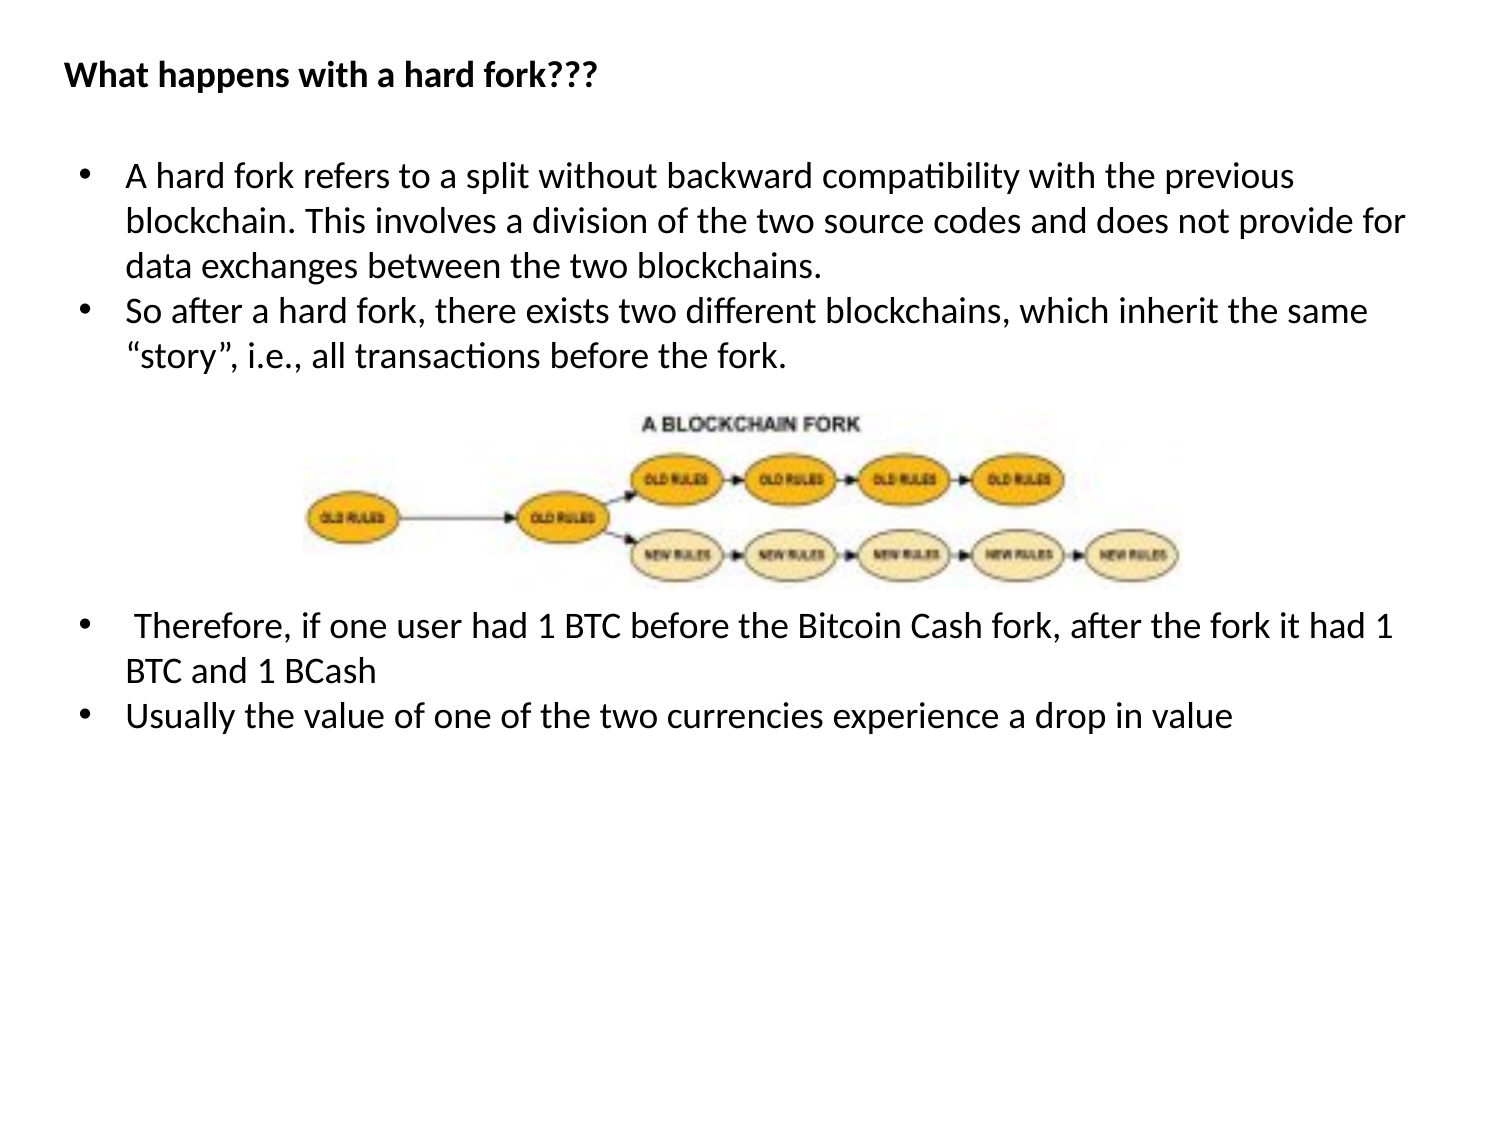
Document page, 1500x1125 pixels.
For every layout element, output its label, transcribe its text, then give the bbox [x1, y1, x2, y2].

text_box A hard fork refers to a split without backward compatibility with the previous blockchain. This involves a division of the two source codes and does not provide for data exchanges between the two blockchains. So after a hard fork, there exists two different blockchains, which inherit the same “story”, i.e., all transactions before the fork. Therefore, if one user had 1 BTC before the Bitcoin Cash fork, after the fork it had 1 BTC and 1 BCash Usually the value of one of the two currencies experience a drop in value [63, 143, 1422, 789]
picture [303, 412, 1183, 589]
text_box What happens with a hard fork??? [49, 43, 1461, 103]
